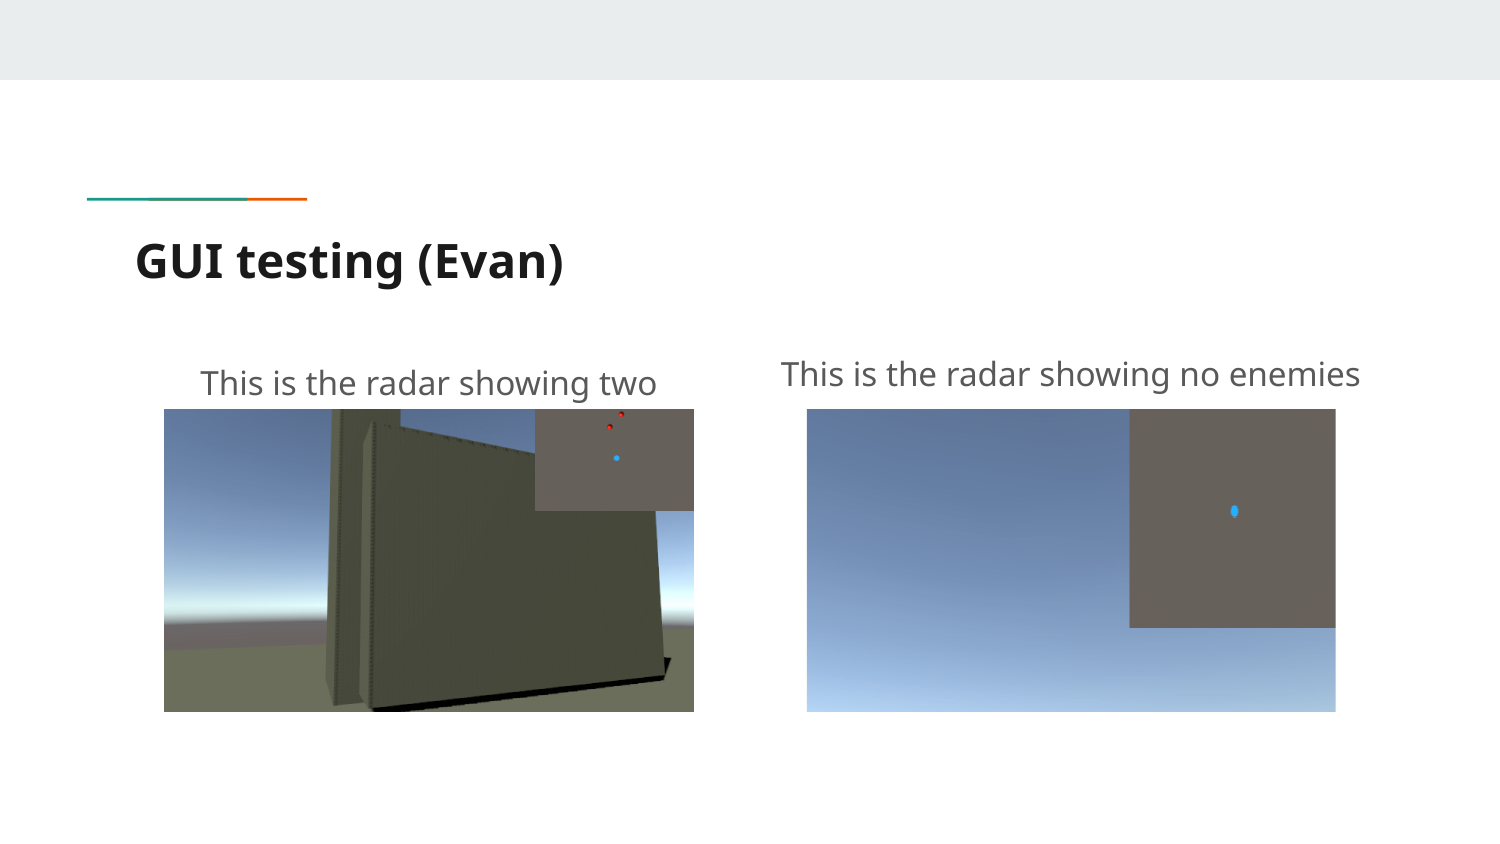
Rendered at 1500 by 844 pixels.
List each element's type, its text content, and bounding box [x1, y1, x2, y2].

list This is the radar showing no enemies [761, 341, 1381, 712]
title GUI testing (Evan) [119, 216, 1381, 305]
picture [806, 408, 1336, 713]
picture [164, 408, 694, 713]
list This is the radar showing two enemies [119, 341, 739, 712]
